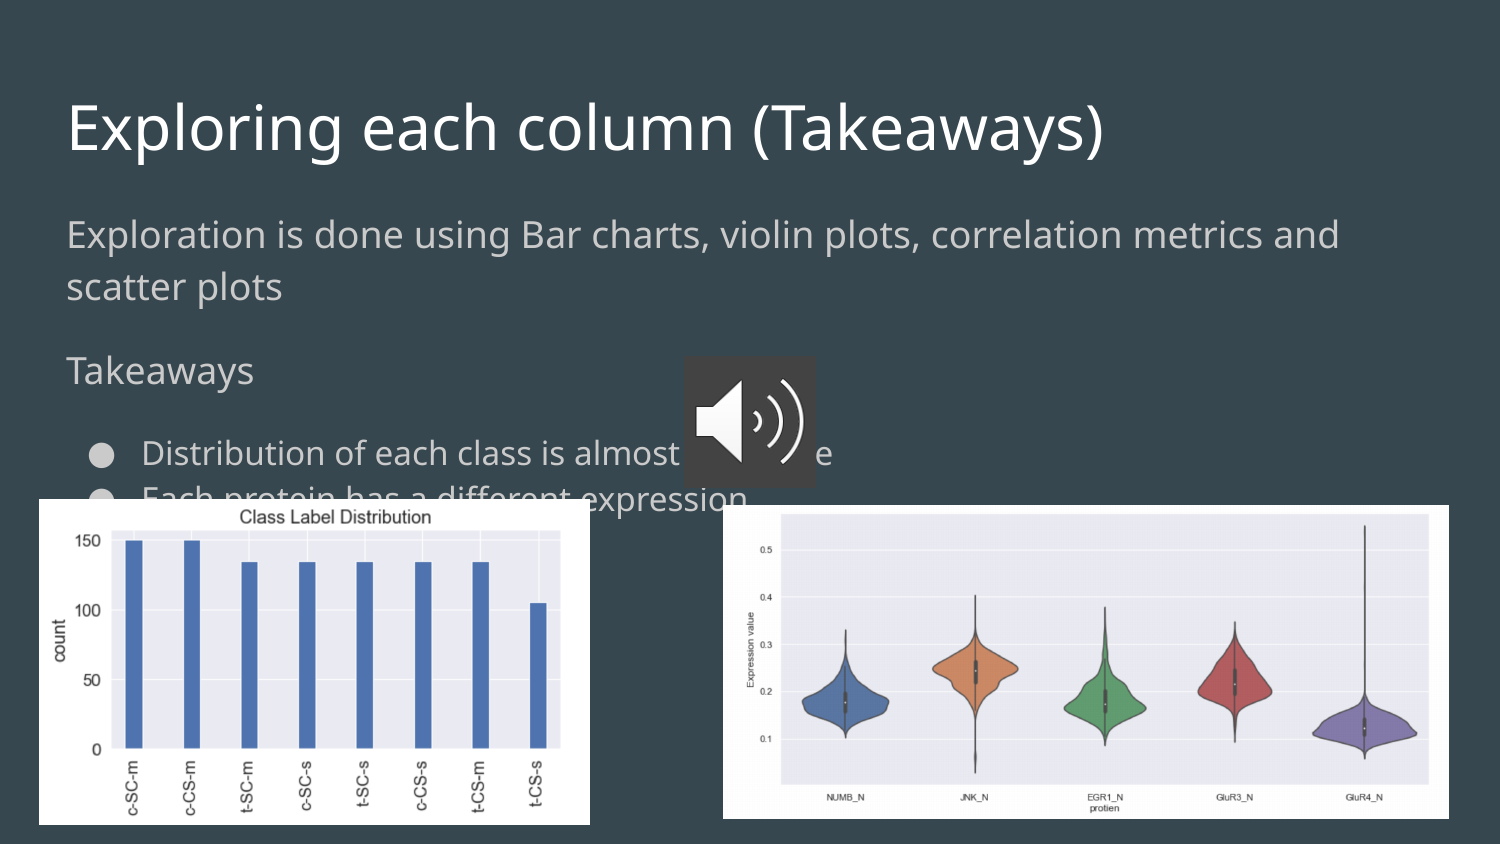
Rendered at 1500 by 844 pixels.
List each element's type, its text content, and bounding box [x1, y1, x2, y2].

title Exploring each column (Takeaways) [51, 72, 1449, 167]
picture [723, 505, 1450, 819]
list Exploration is done using Bar charts, violin plots, correlation metrics and scatter plots Takeaways Distribution of each class is almost the same Each protein has a different expression [51, 189, 1449, 750]
picture [38, 499, 590, 825]
picture [683, 354, 817, 489]
